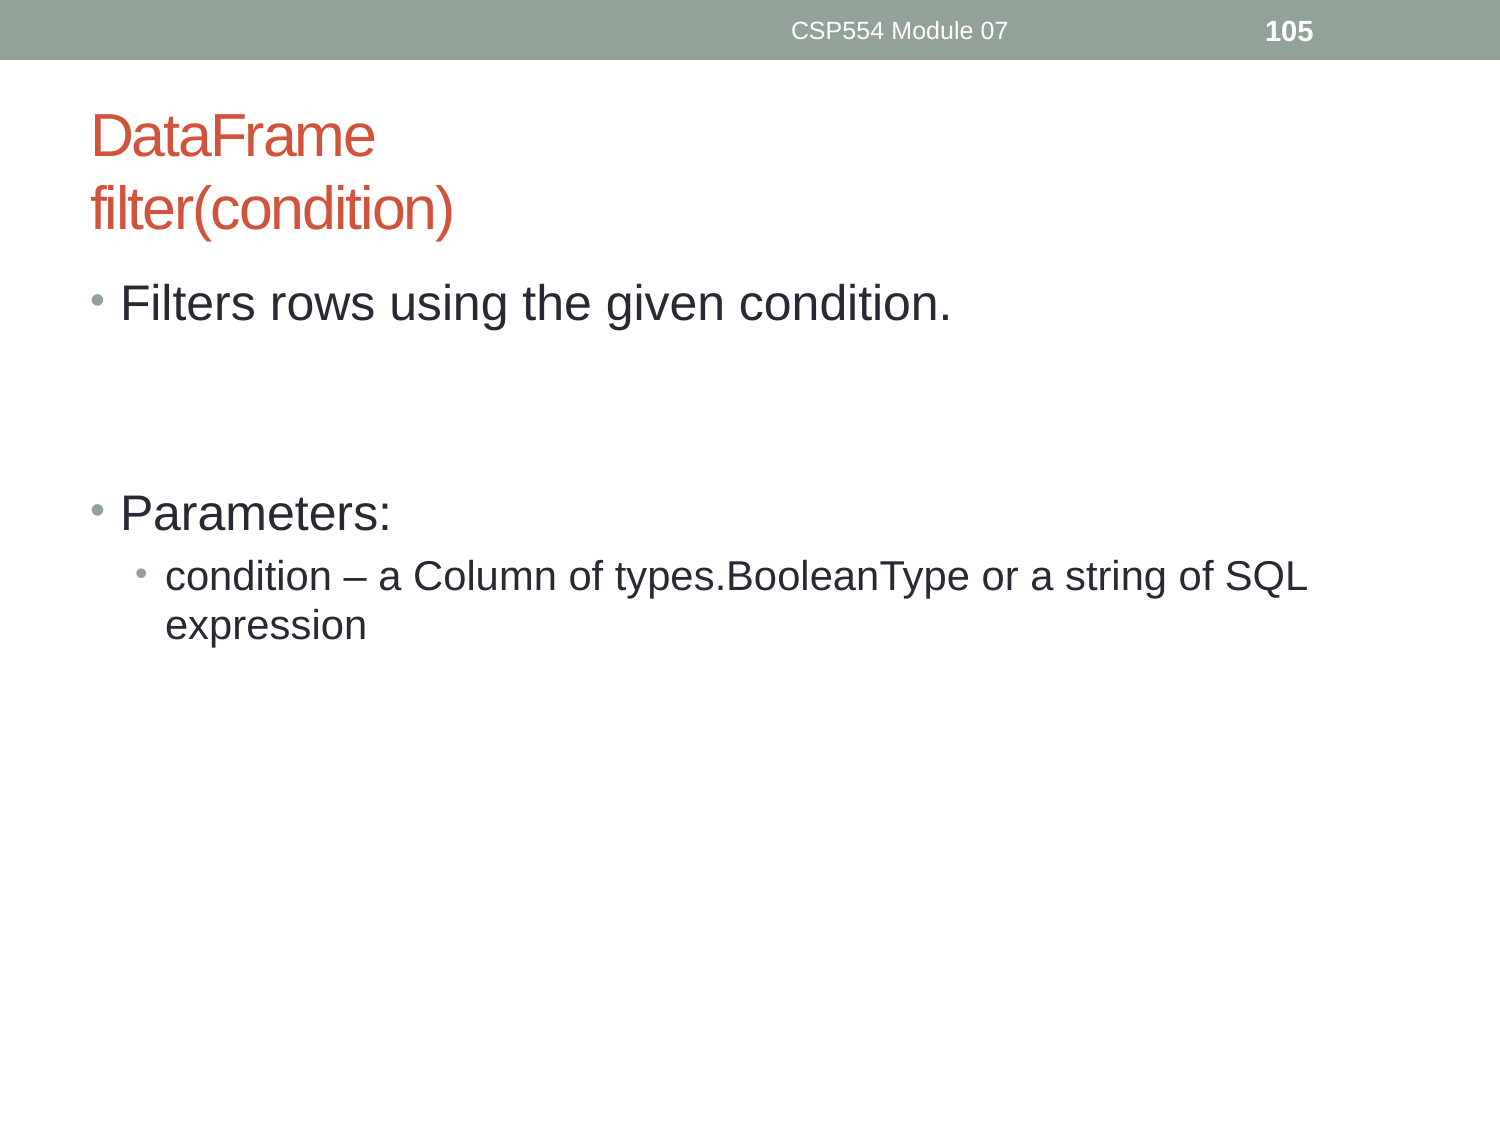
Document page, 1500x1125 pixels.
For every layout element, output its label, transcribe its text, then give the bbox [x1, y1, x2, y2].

slide_number 105 [1250, 3, 1425, 57]
list Filters rows using the given condition. Parameters: condition – a Column of types.BooleanType or a string of SQL expression [75, 262, 1425, 1063]
title DataFrame filter(condition) [75, 87, 1425, 250]
footer CSP554 Module 07 [562, 3, 1238, 57]
